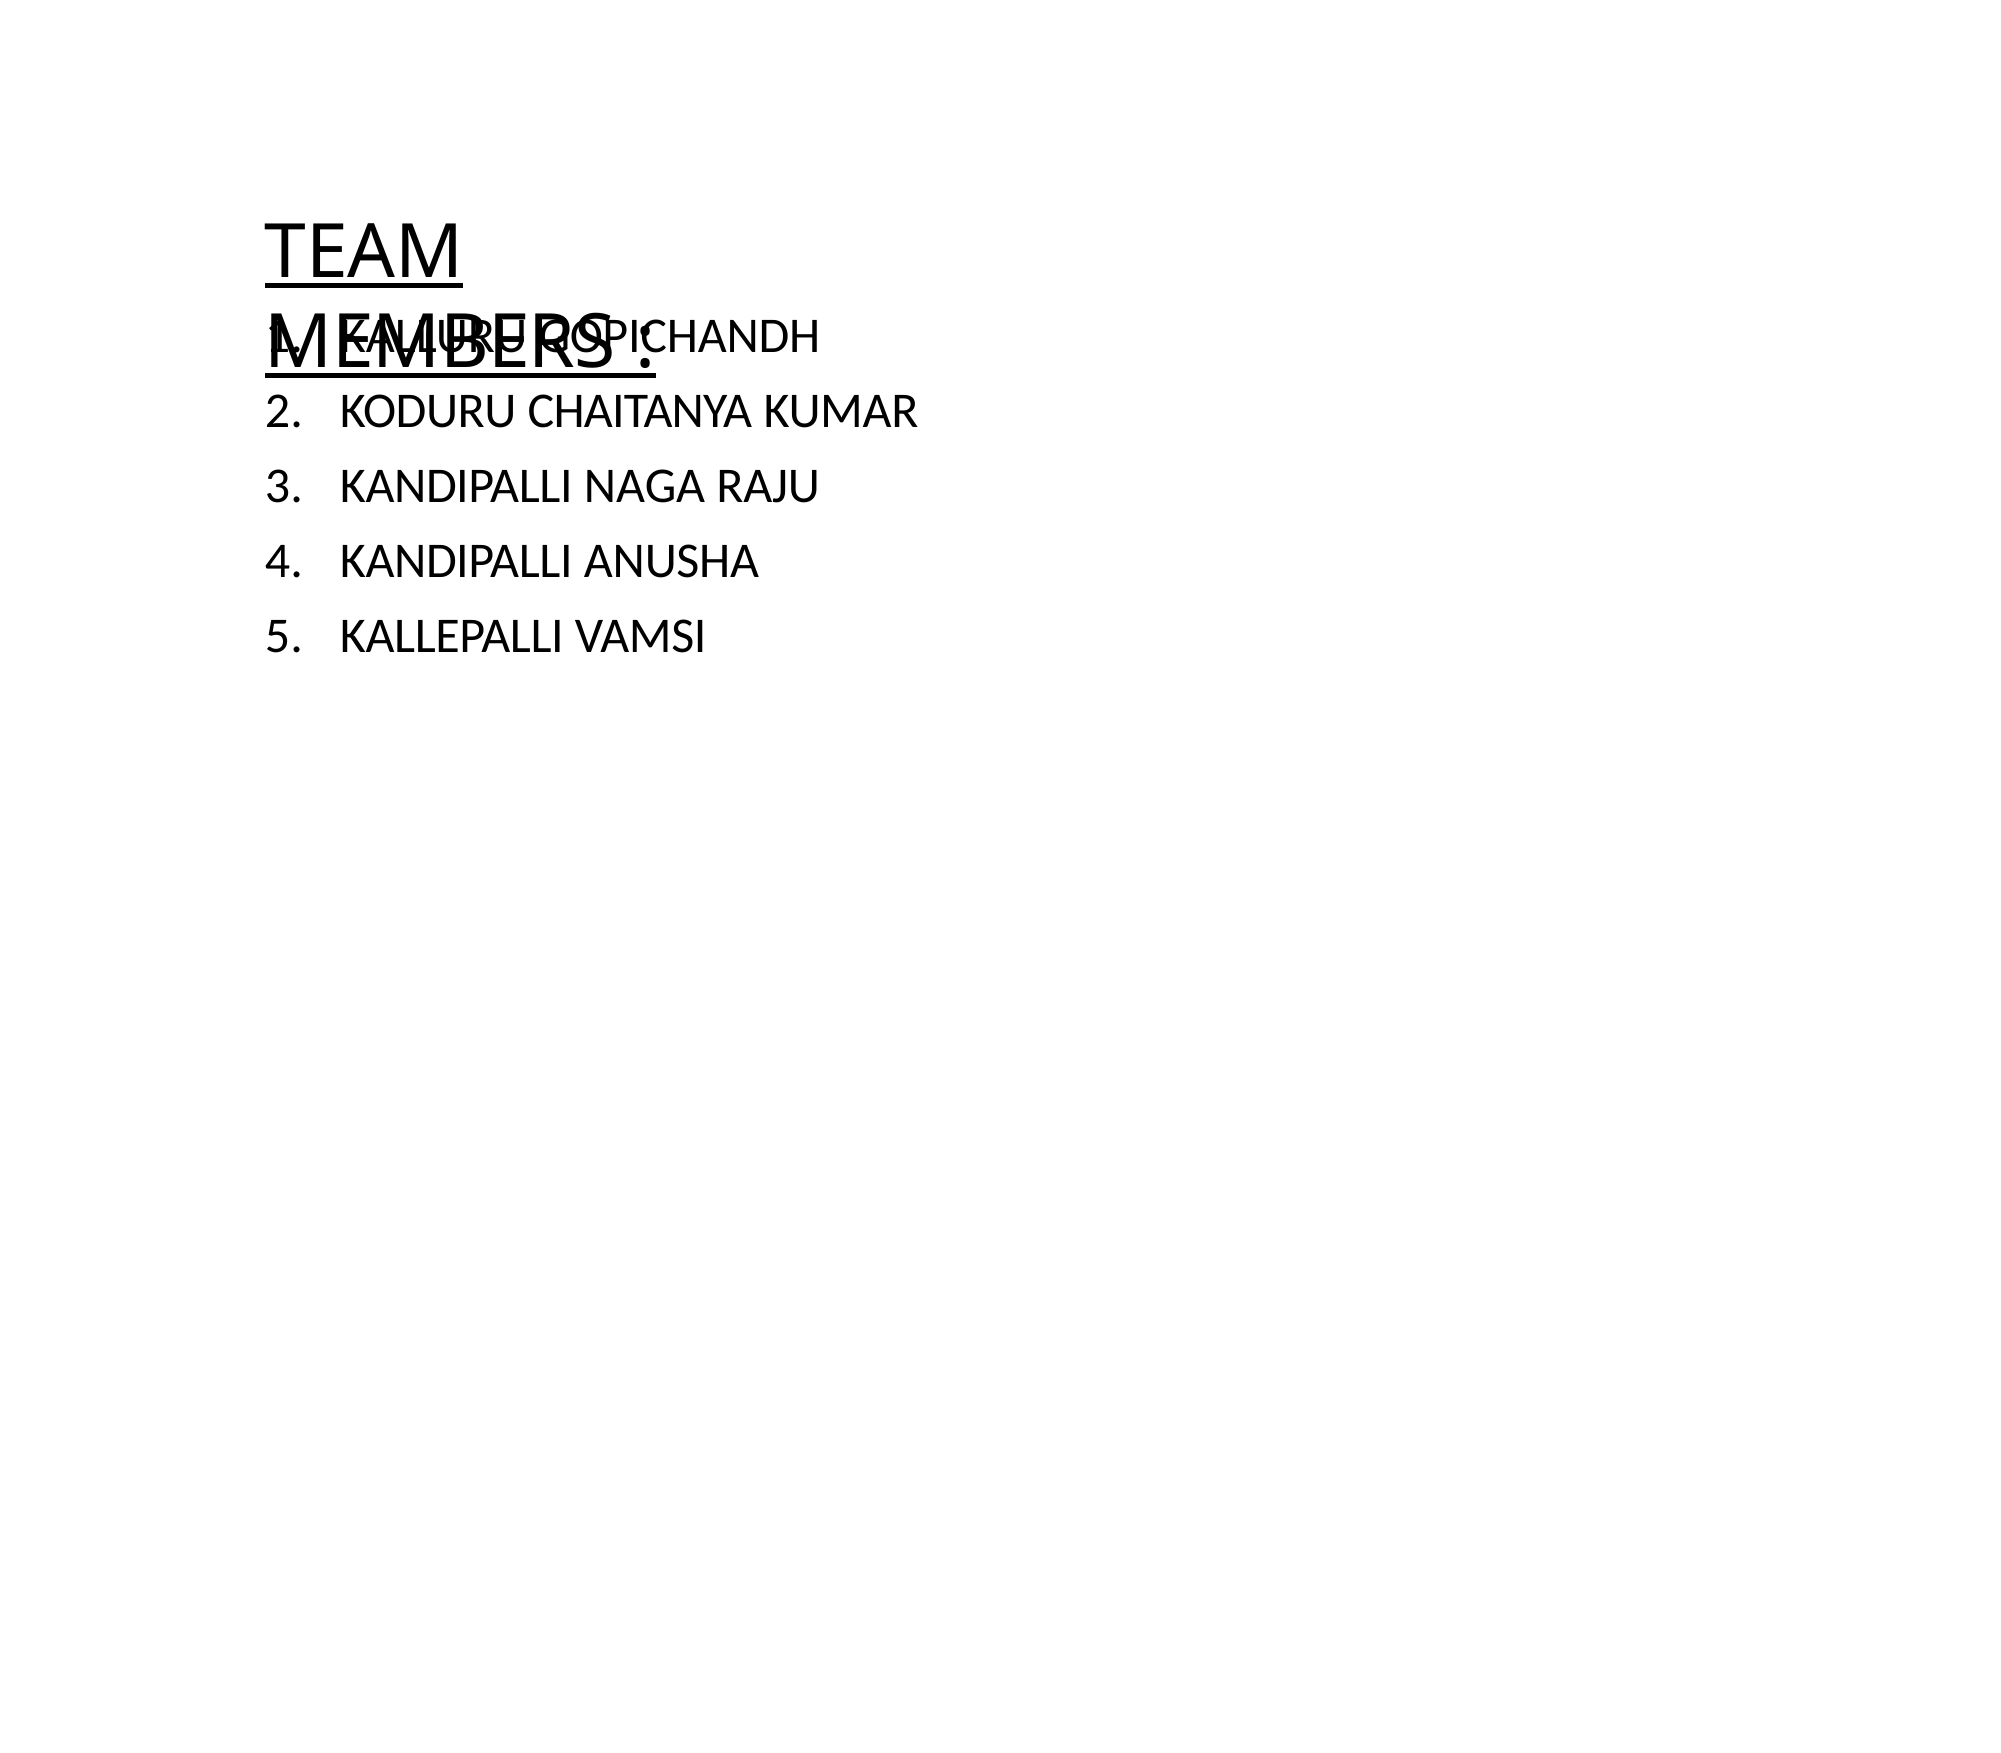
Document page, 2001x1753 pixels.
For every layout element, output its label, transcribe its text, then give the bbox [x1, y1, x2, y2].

title TEAM MEMBERS : [263, 200, 802, 285]
text_box KALLURU GOPICHANDH KODURU CHAITANYA KUMAR KANDIPALLI NAGA RAJU KANDIPALLI ANUSHA KALLEPALLI VAMSI [262, 285, 931, 663]
